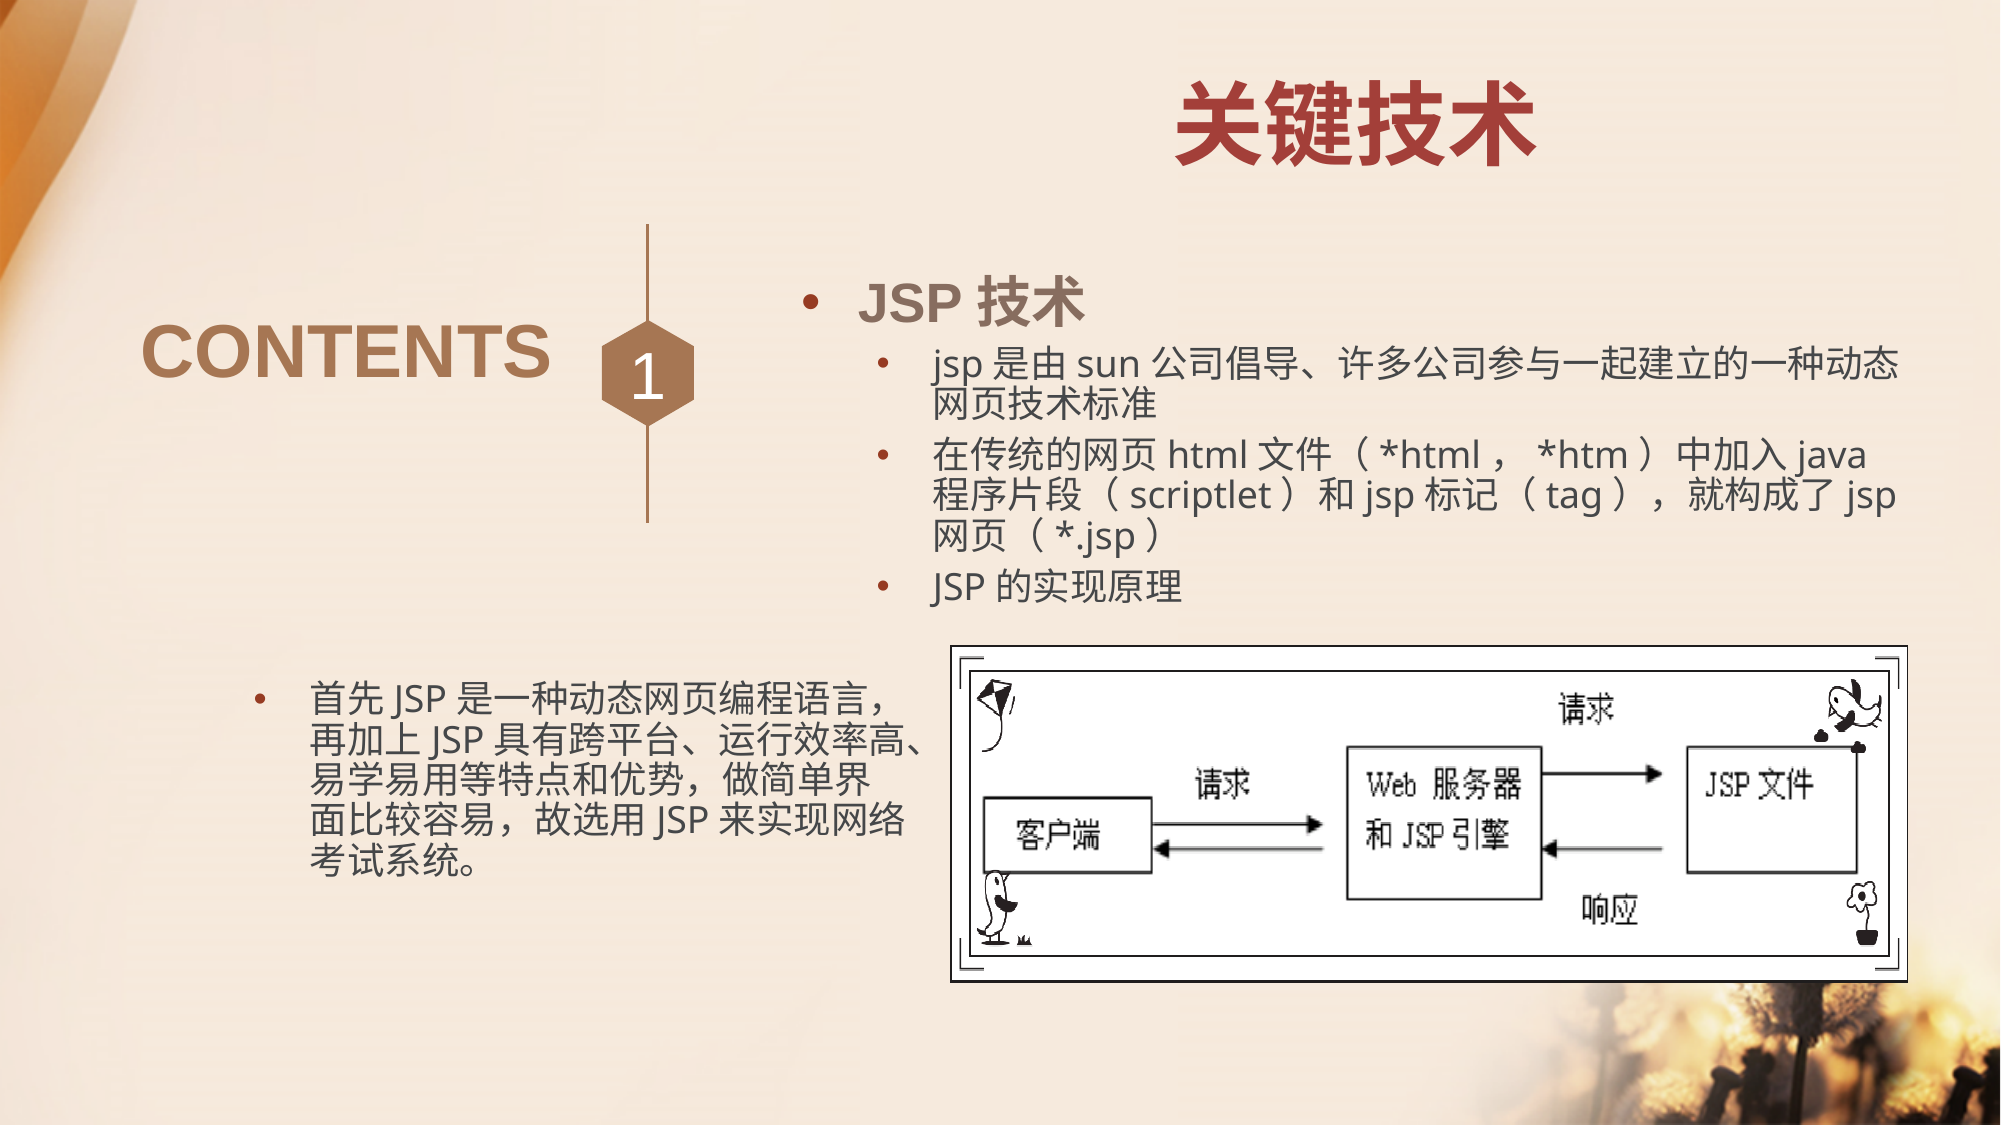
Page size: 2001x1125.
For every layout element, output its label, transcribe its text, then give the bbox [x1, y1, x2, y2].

text_box CONTENTS [125, 305, 573, 442]
picture [0, 0, 2001, 1125]
title 关键技术 [711, 34, 2000, 224]
list JSP技术 jsp是由sun公司倡导、许多公司参与一起建立的一种动态网页技术标准 在传统的网页html文件（*html，*htm）中加入java程序片段（scriptlet）和jsp标记（tag），就构成了jsp网页（*.jsp） JSP的实现原理 [711, 266, 1918, 646]
text_box 1 [648, 320, 694, 427]
text_box 首先JSP是一种动态网页编程语言，再加上JSP具有跨平台、运行效率高、易学易用等特点和优势，做简单界面比较容易，故选用JSP来实现网络考试系统。 [88, 672, 923, 890]
text_box 1 [601, 320, 647, 426]
